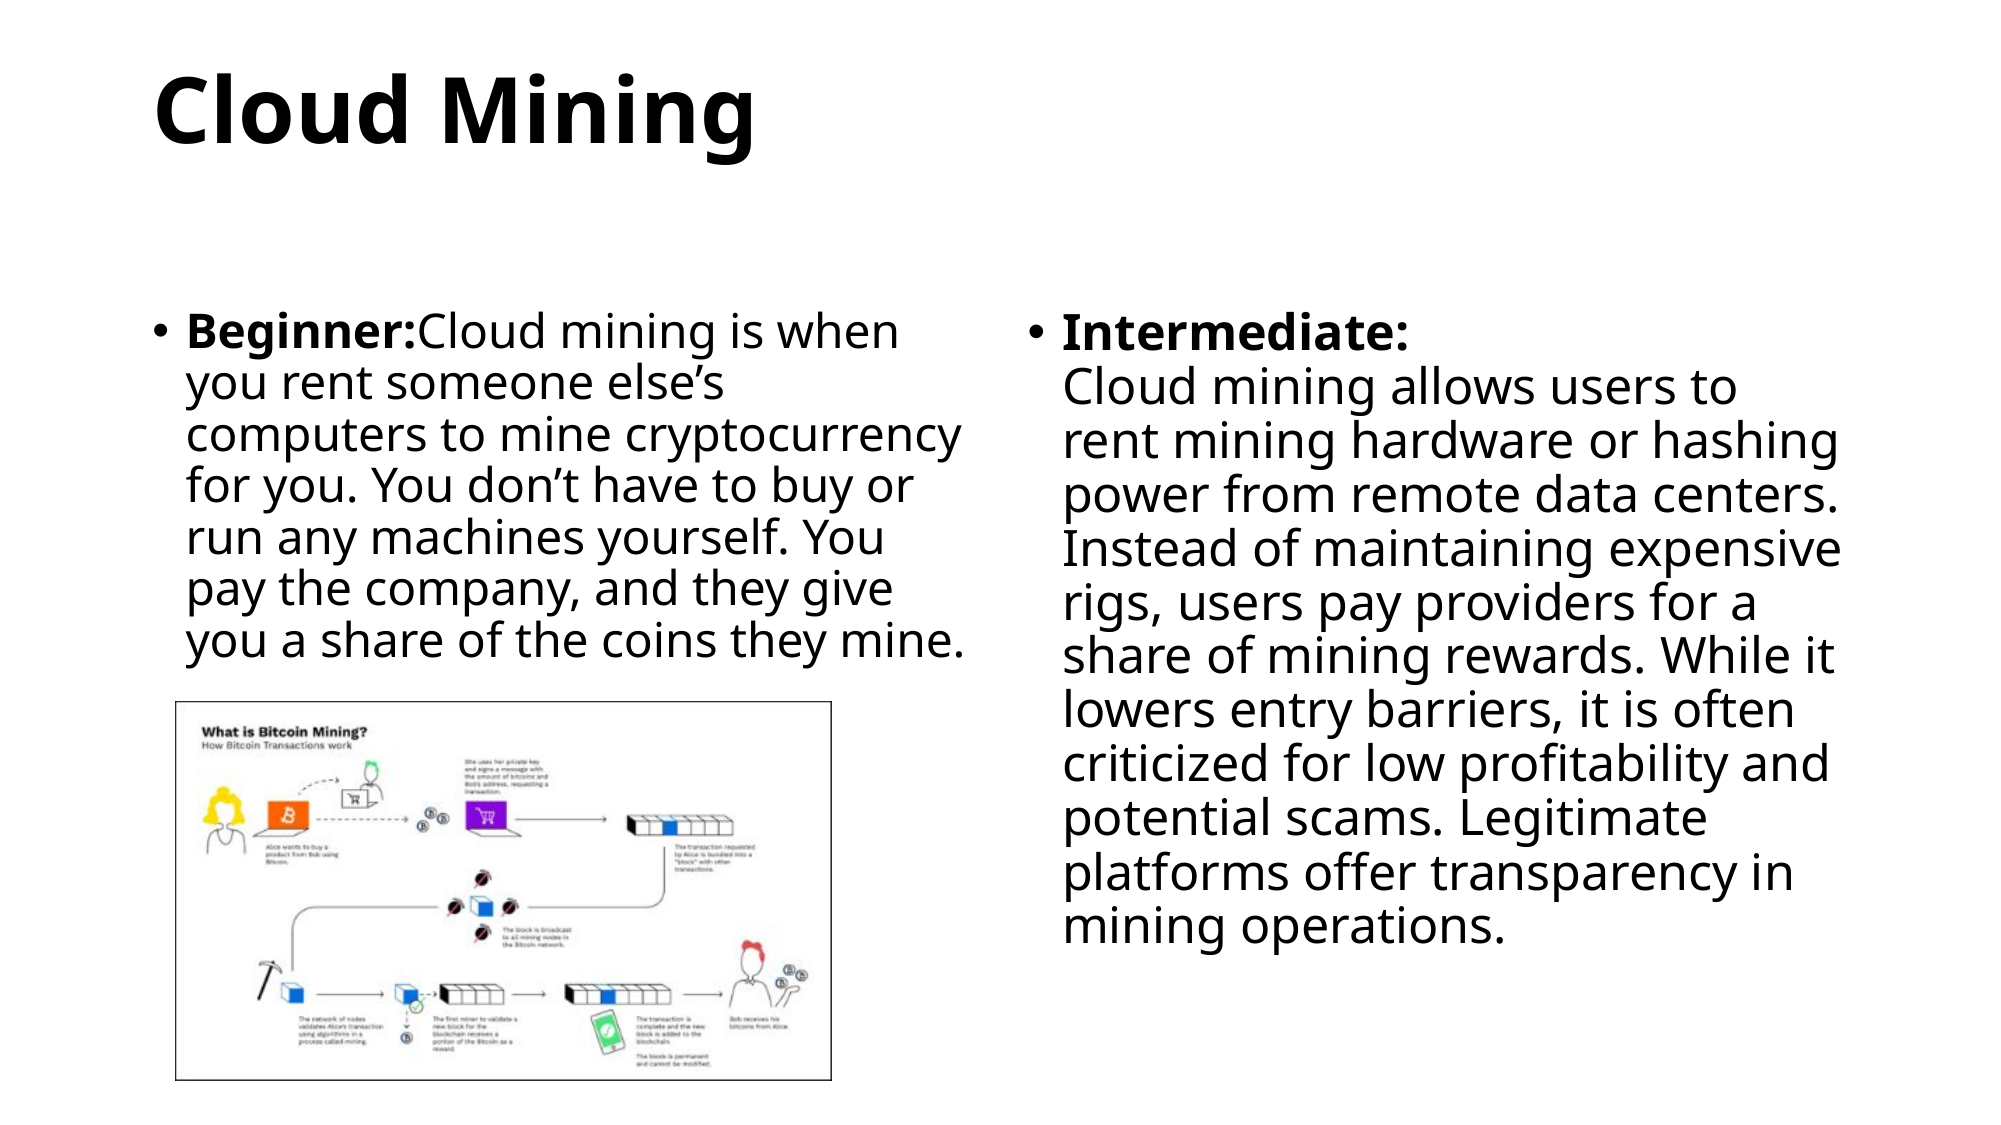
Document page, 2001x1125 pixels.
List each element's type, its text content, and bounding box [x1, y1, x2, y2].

list Intermediate: Cloud mining allows users to rent mining hardware or hashing power from remote data centers. Instead of maintaining expensive rigs, users pay providers for a share of mining rewards. While it lowers entry barriers, it is often criticized for low profitability and potential scams. Legitimate platforms offer transparency in mining operations. [1012, 299, 1863, 1014]
title Cloud Mining [137, 59, 1863, 278]
picture [174, 701, 833, 1082]
list Beginner:Cloud mining is when you rent someone else’s computers to mine cryptocurrency for you. You don’t have to buy or run any machines yourself. You pay the company, and they give you a share of the coins they mine. [137, 299, 988, 702]
